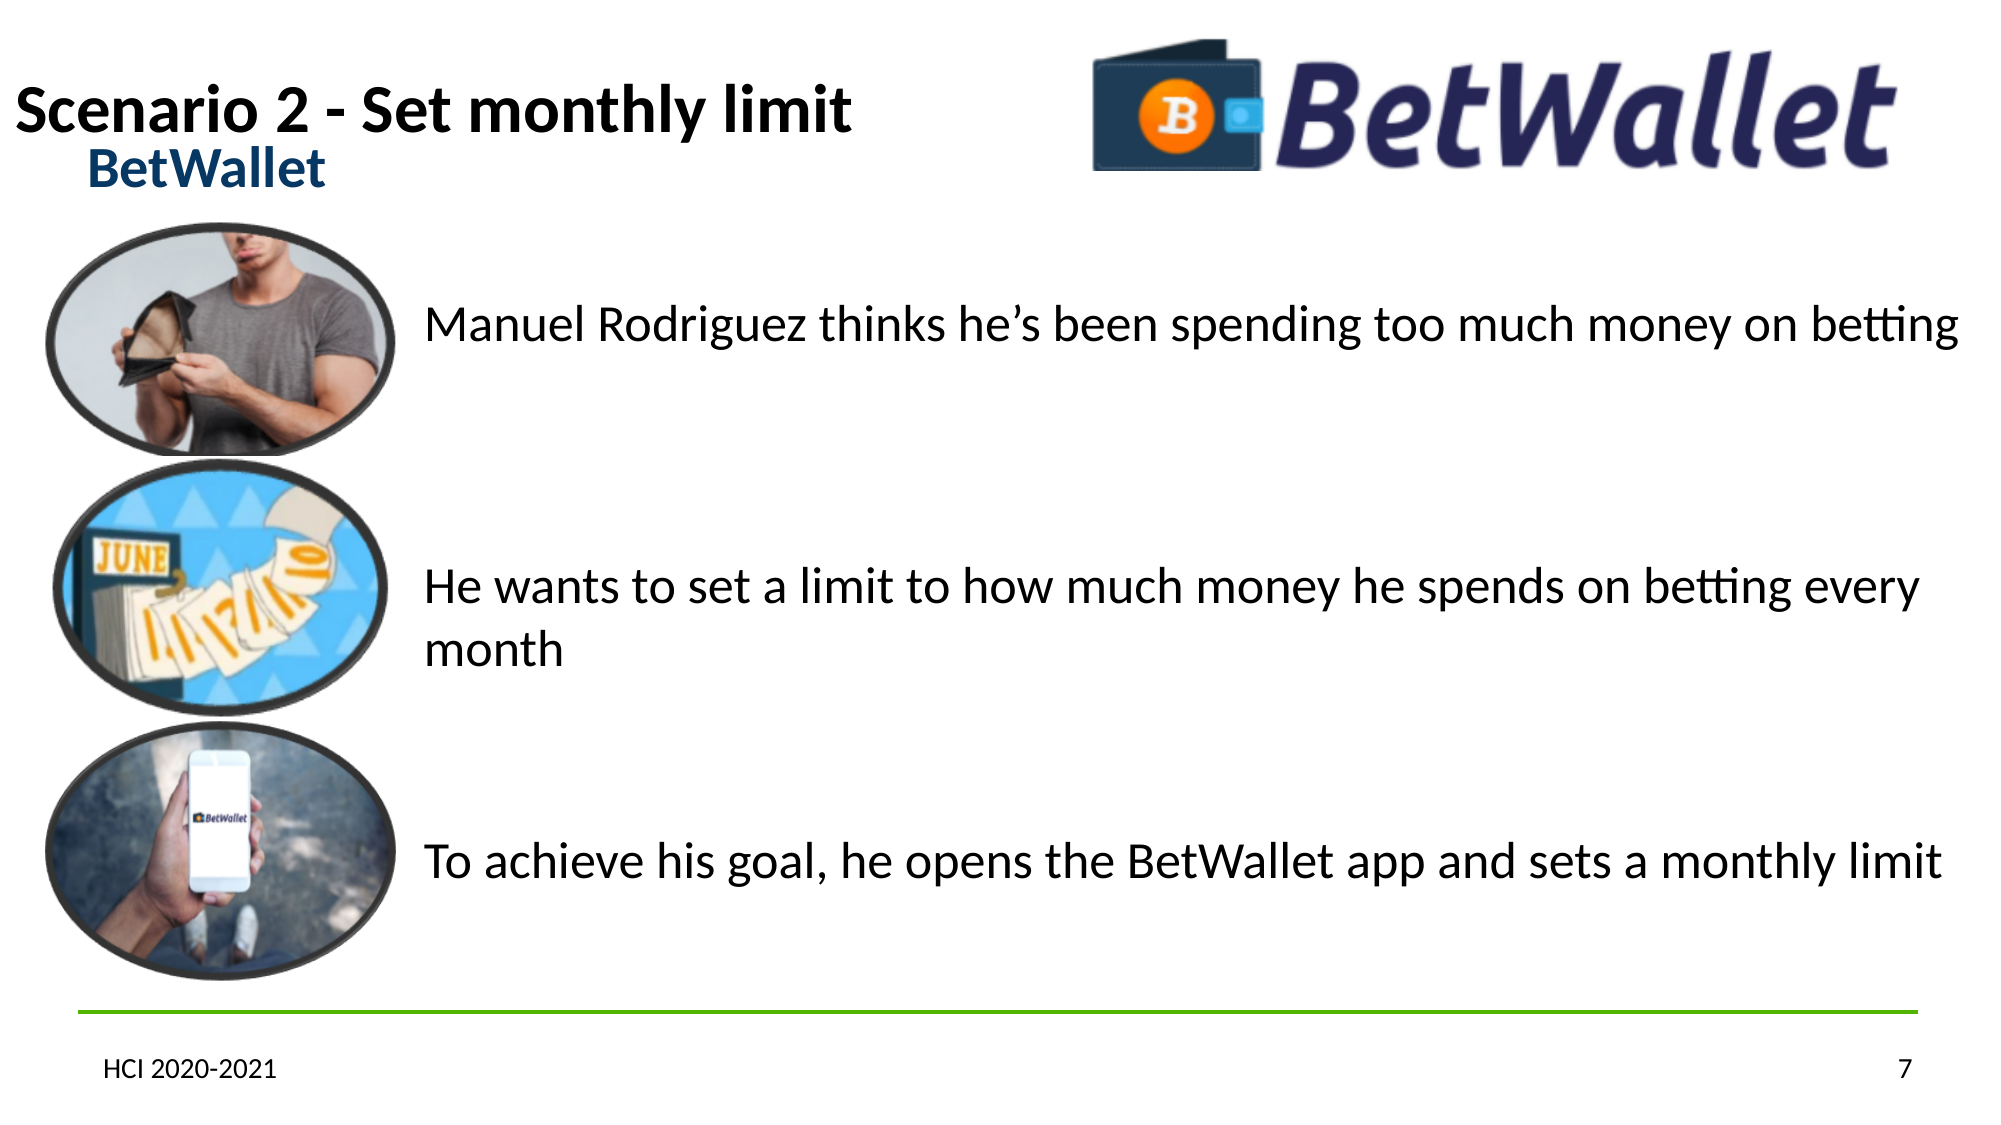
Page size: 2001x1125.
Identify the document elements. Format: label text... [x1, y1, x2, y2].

text_box BetWallet [87, 128, 1913, 269]
text_box Scenario 2 - Set monthly limit [0, 64, 1087, 156]
picture [43, 219, 398, 983]
text_box HCI 2020-2021 [88, 1041, 631, 1093]
text_box Manuel Rodriguez thinks he’s been spending too much money on betting He wants to set a limit to how much money he spends on betting every month To achieve his goal, he opens the BetWallet app and sets a monthly limit [408, 281, 2000, 897]
text_box ‹#› [1807, 1041, 1928, 1093]
picture [1092, 29, 1901, 171]
